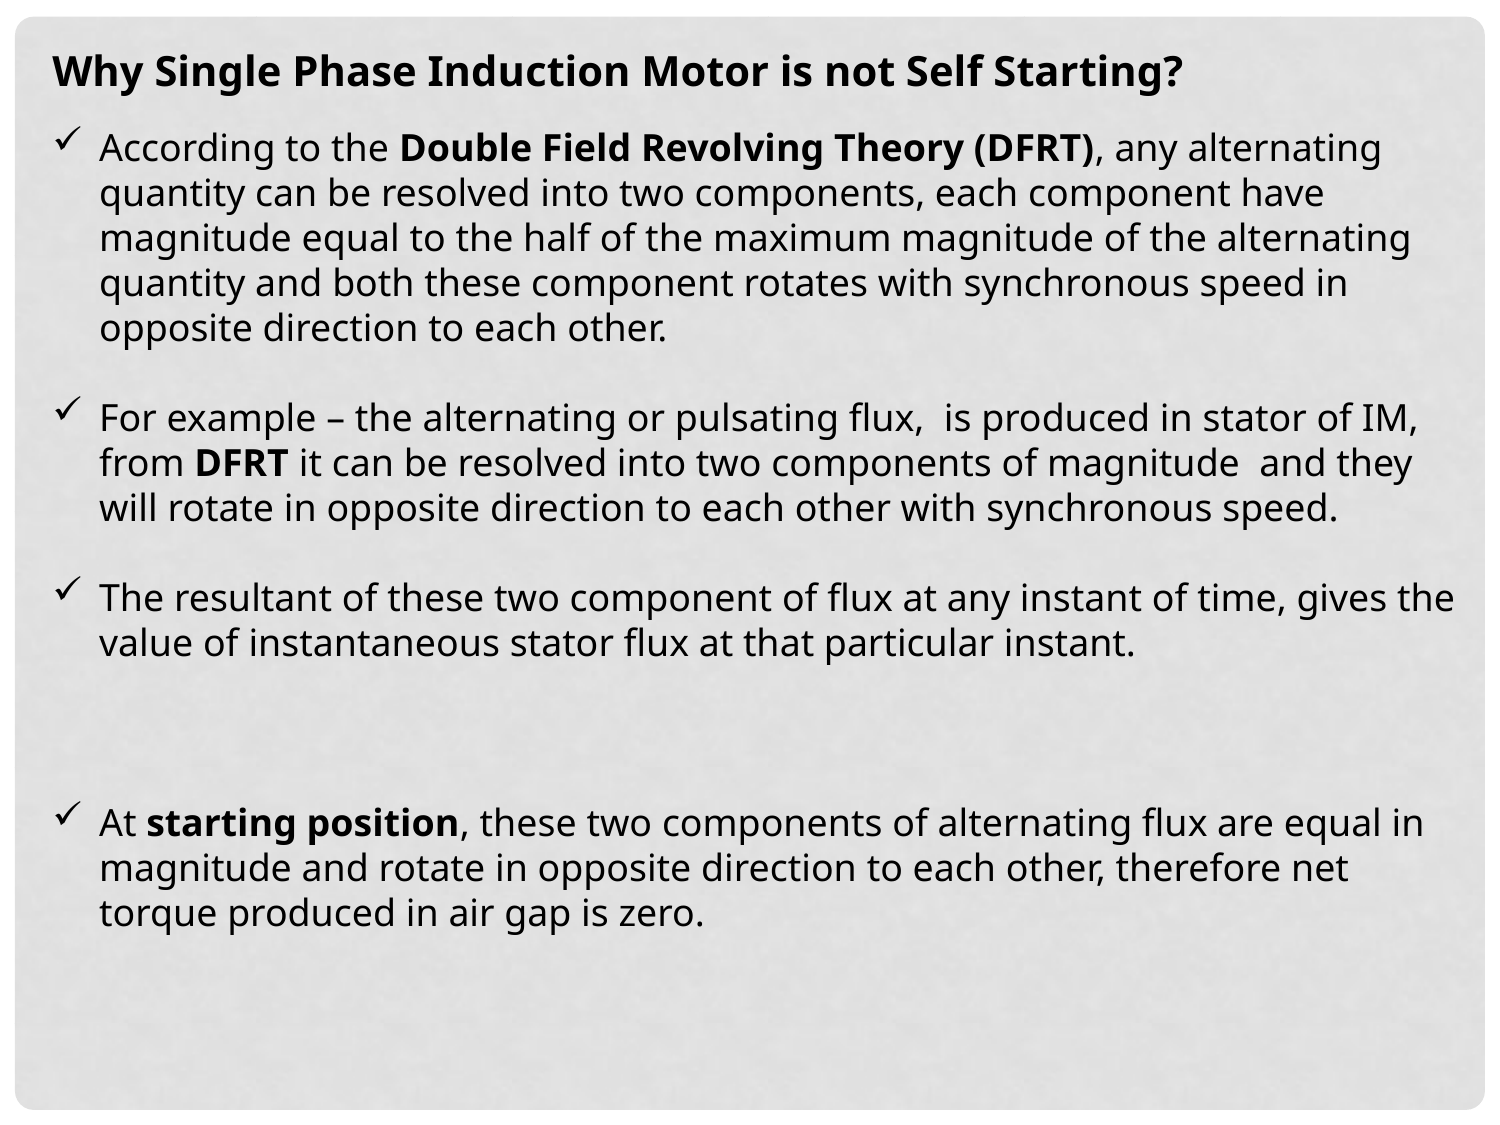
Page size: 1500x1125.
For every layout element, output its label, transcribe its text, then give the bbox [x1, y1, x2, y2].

text_box Why Single Phase Induction Motor is not Self Starting? [37, 37, 1450, 103]
